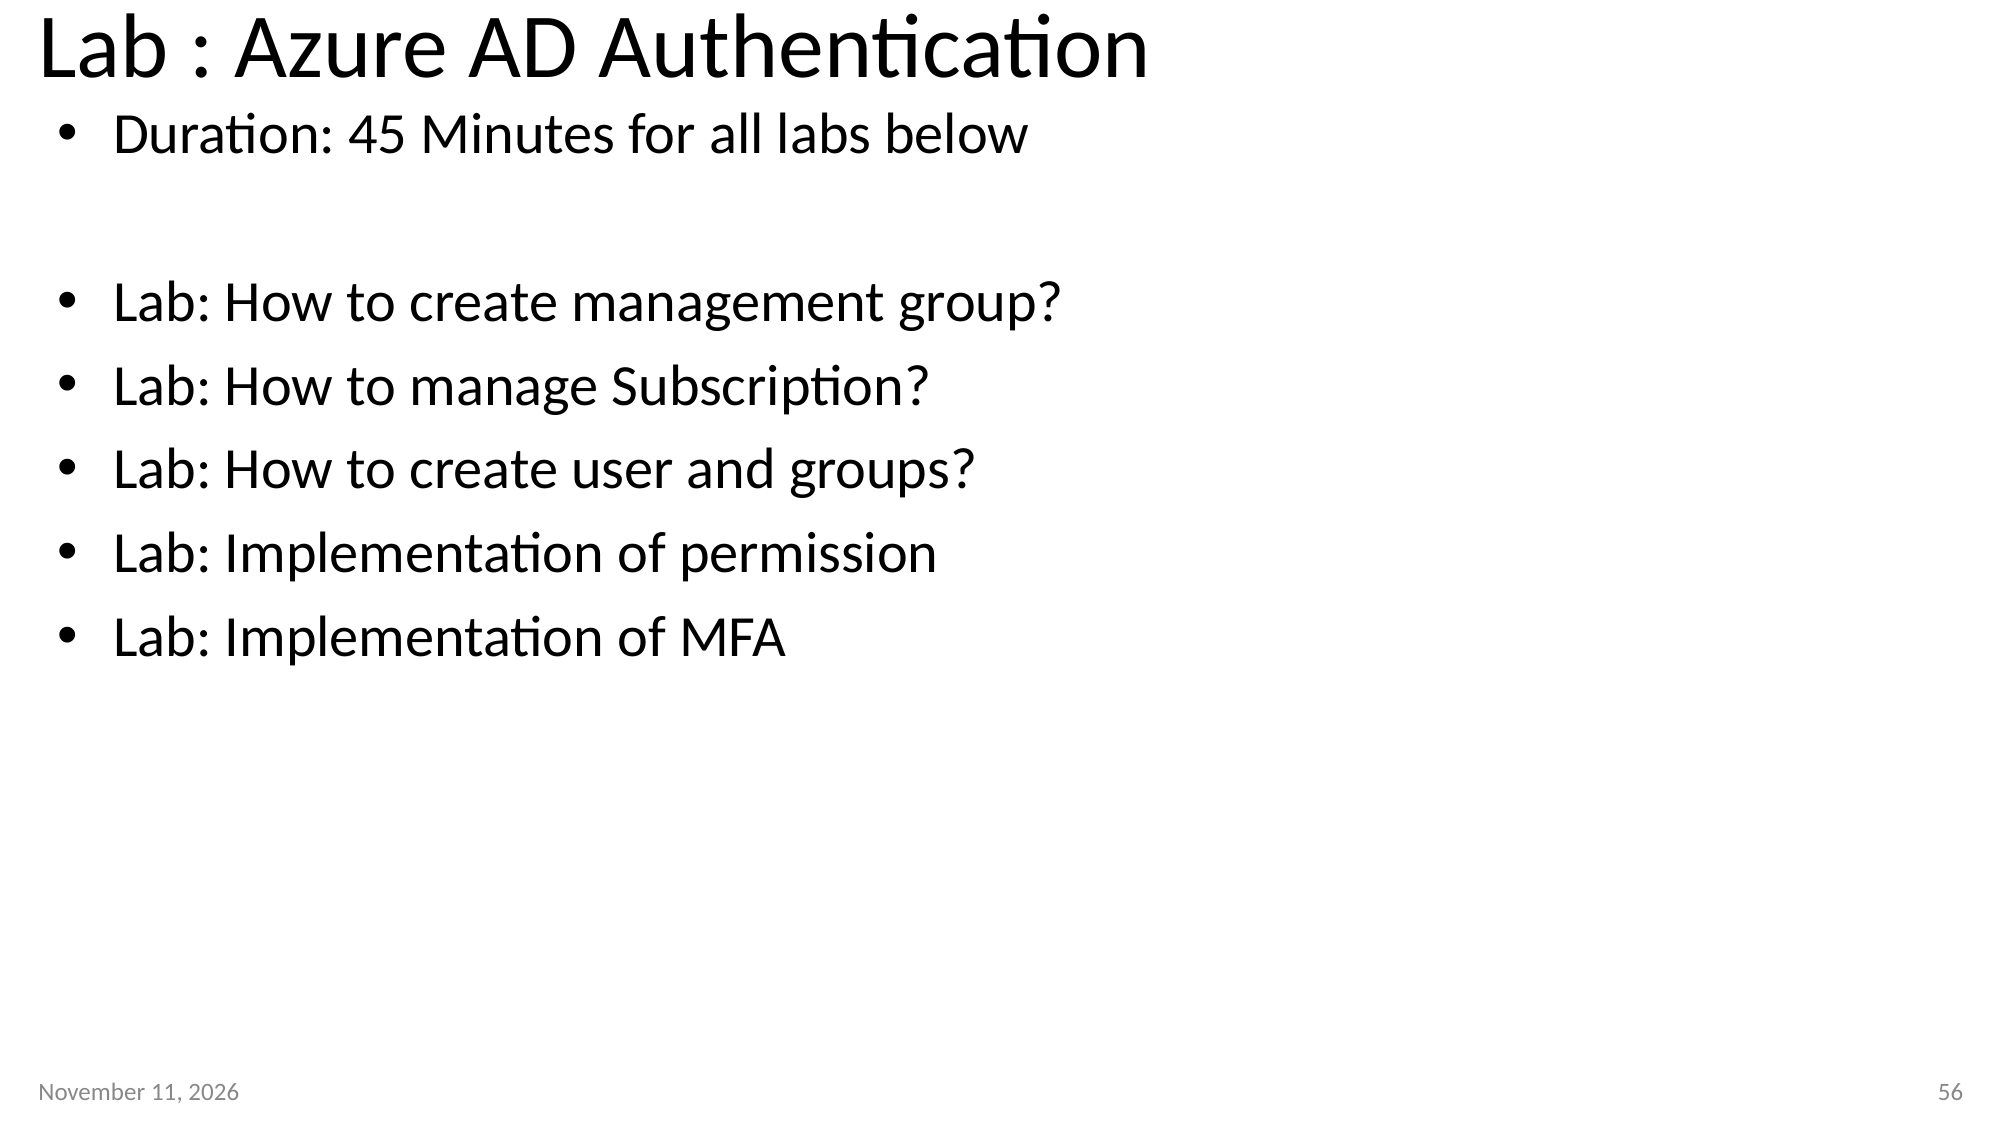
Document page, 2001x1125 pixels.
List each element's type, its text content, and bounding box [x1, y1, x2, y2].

list Duration: 45 Minutes for all labs below Lab: How to create management group? Lab: How to manage Subscription? Lab: How to create user and groups? Lab: Implementation of permission Lab: Implementation of MFA [23, 95, 1979, 1061]
title Lab : Azure AD Authentication [23, 0, 1979, 95]
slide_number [23, 1060, 474, 1121]
slide_number 56 [1859, 1060, 1979, 1121]
